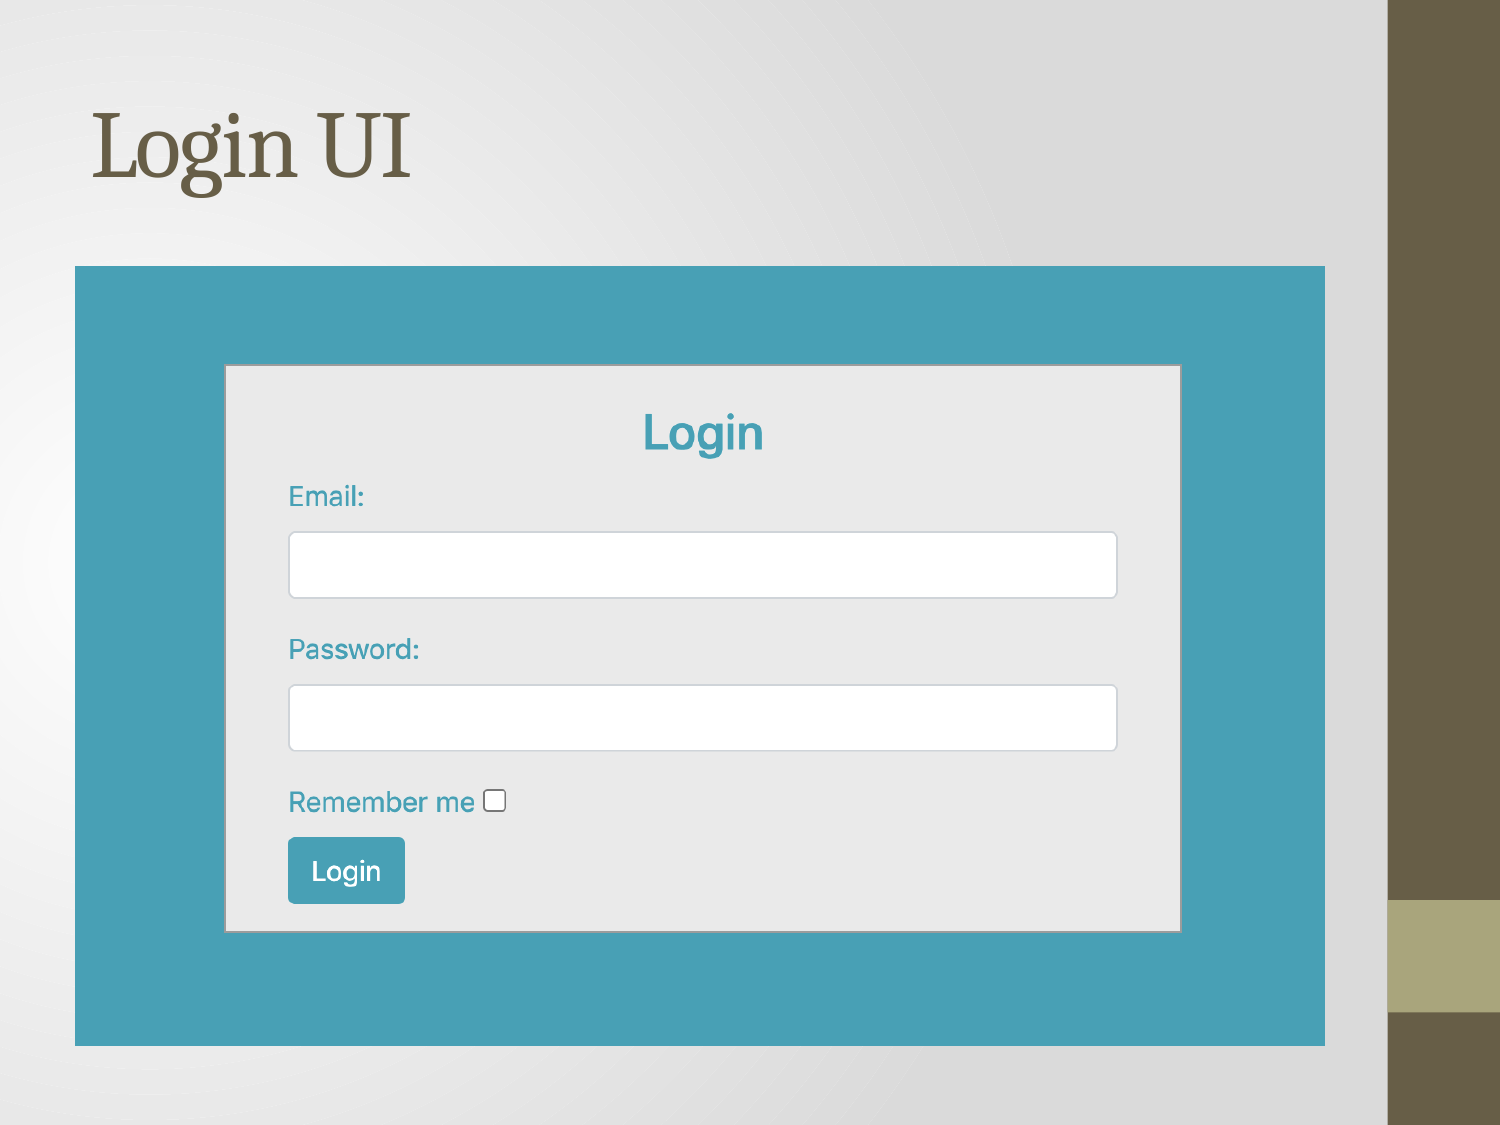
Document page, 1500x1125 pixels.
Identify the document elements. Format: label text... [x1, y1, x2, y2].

title Login UI [75, 45, 1325, 233]
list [74, 266, 1326, 1046]
